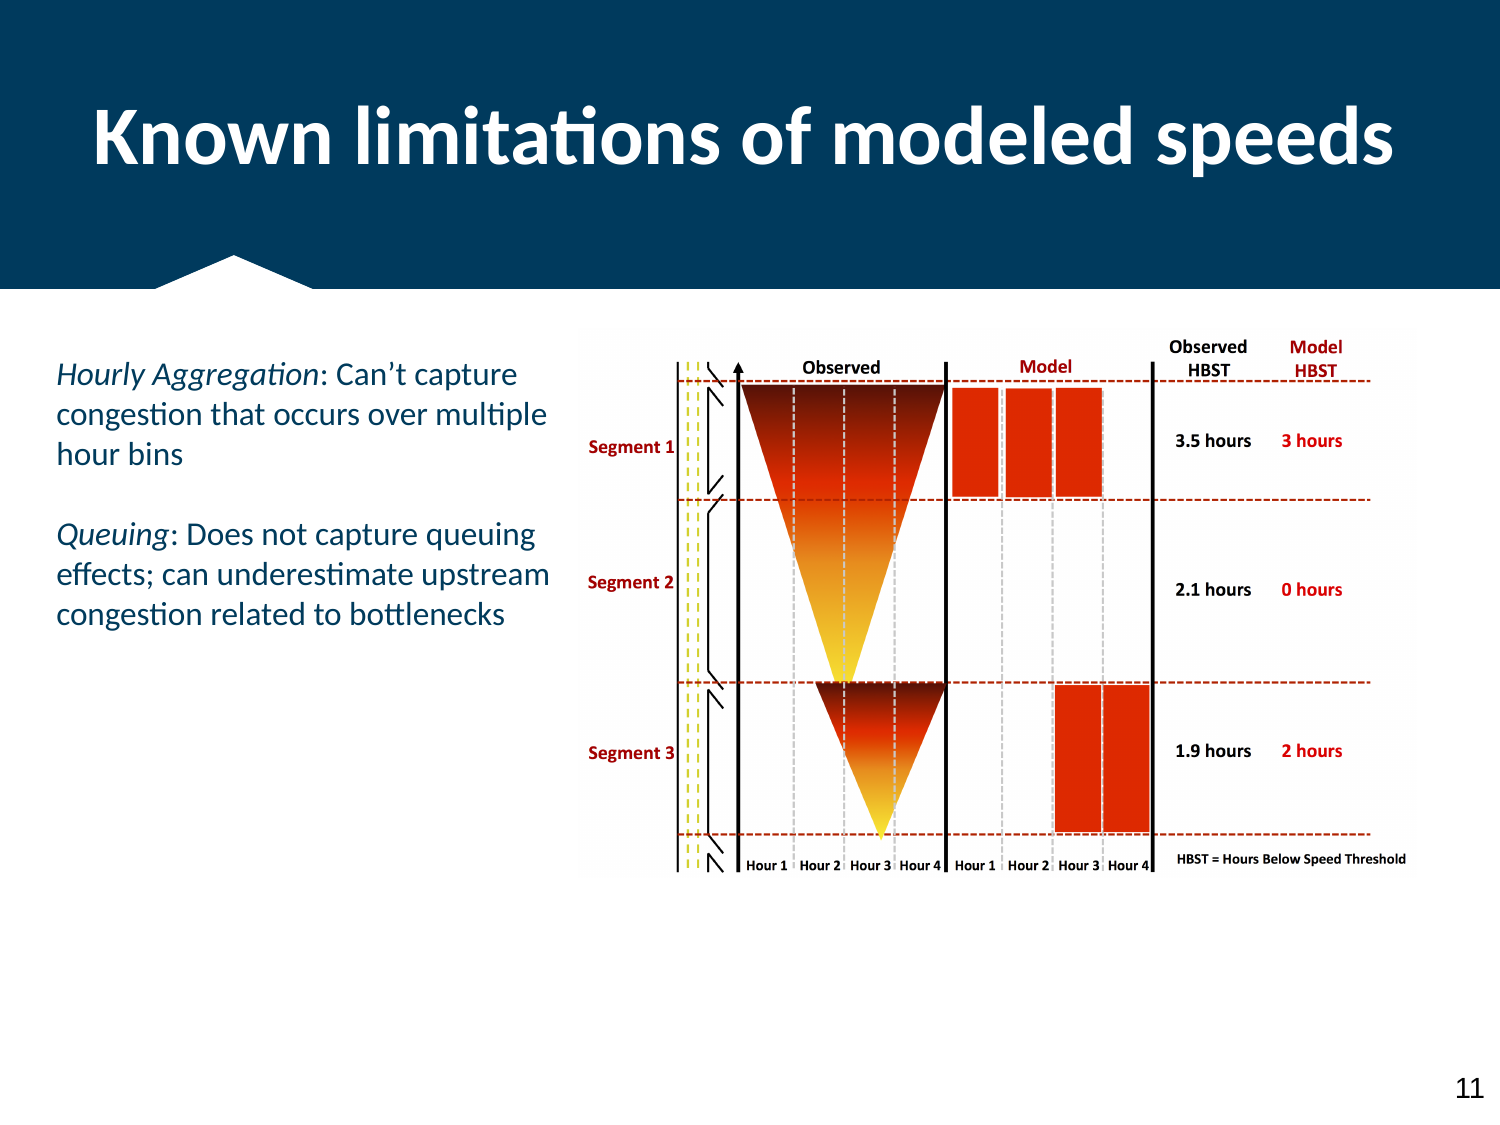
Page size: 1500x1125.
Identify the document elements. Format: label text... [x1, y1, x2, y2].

text_box Hourly Aggregation: Can’t capture congestion that occurs over multiple hour bins Queuing: Does not capture queuing effects; can underestimate upstream congestion related to bottlenecks [41, 345, 572, 640]
picture [0, 0, 1500, 1125]
title Known limitations of modeled speeds [94, 75, 1434, 188]
